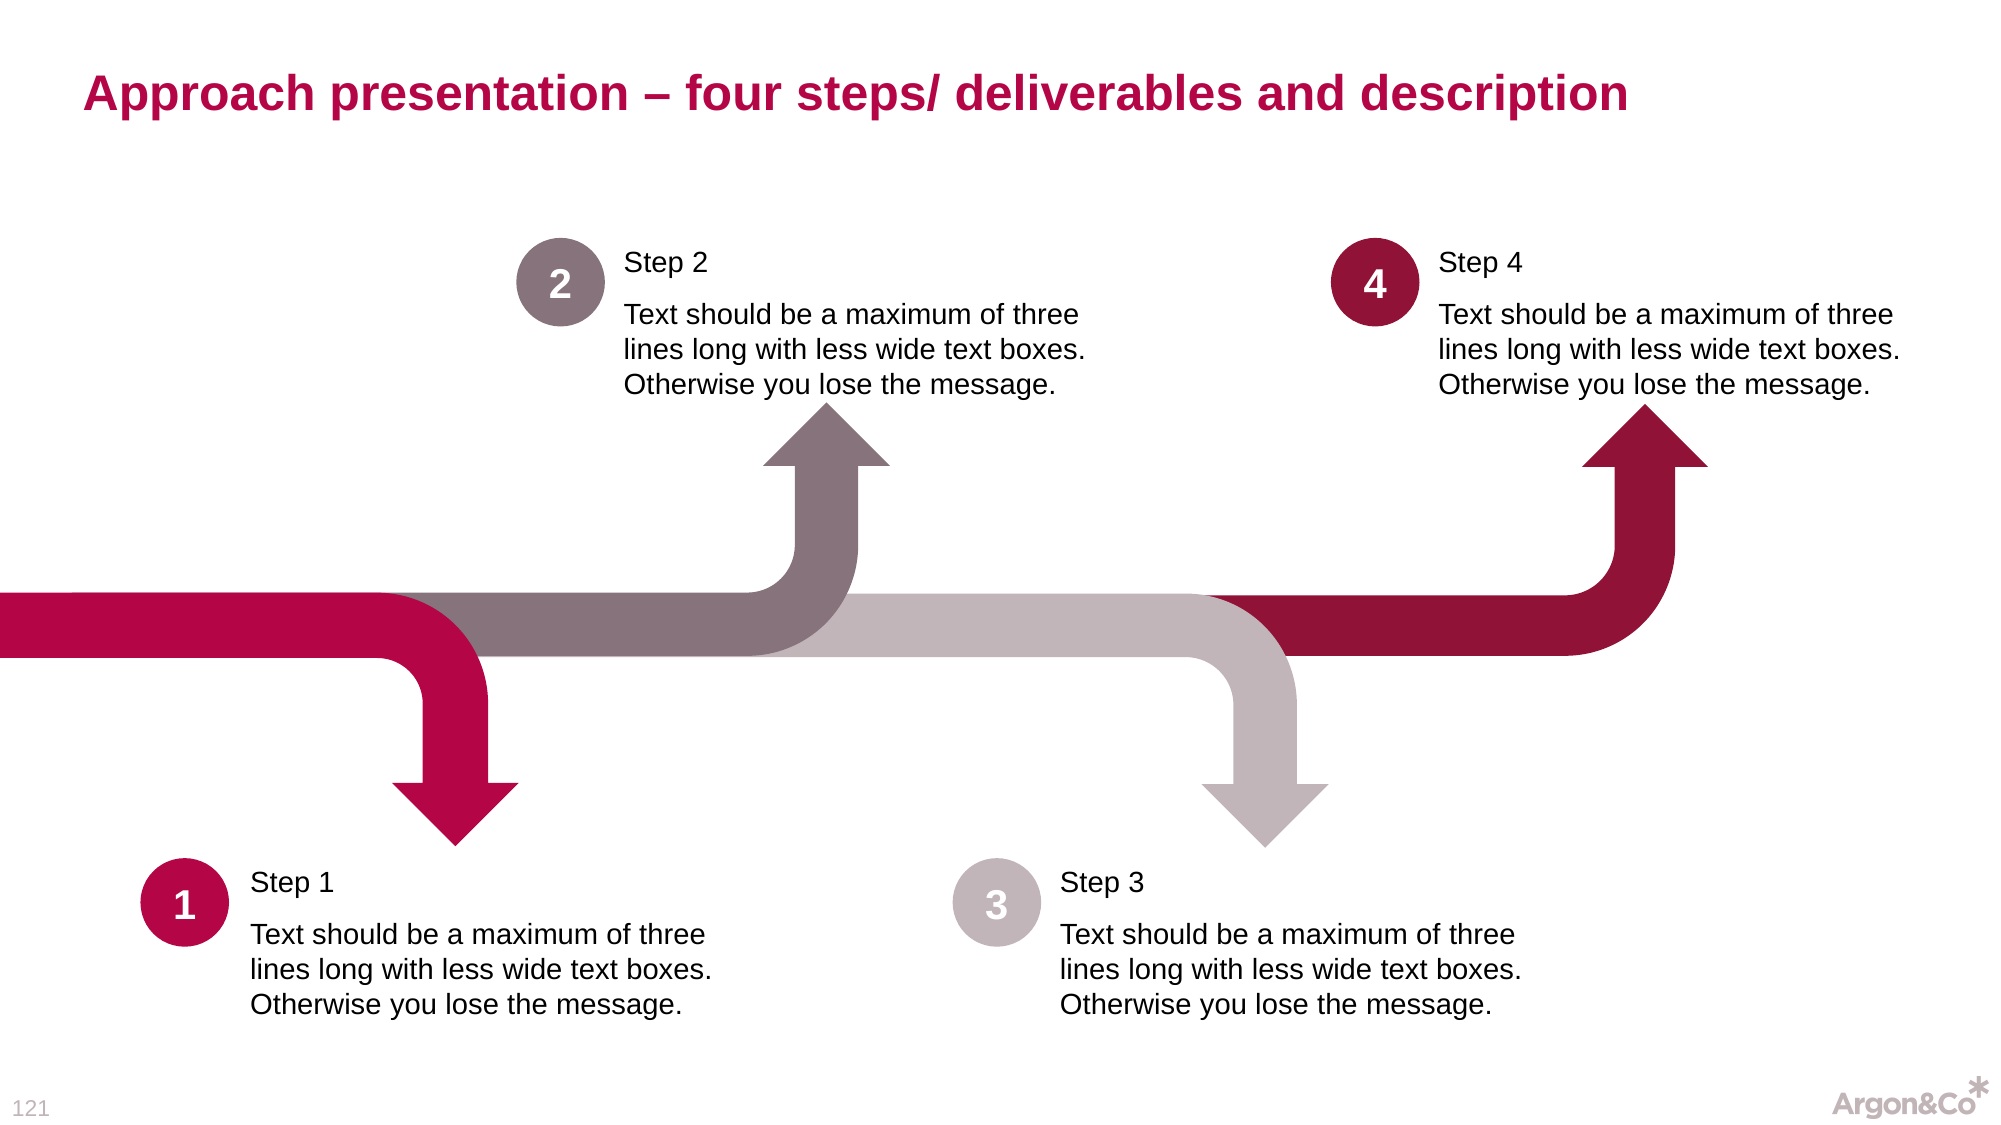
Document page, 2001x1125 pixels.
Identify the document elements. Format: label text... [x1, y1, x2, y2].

text_box Step 2 Text should be a maximum of three lines long with less wide text boxes. Otherwise you lose the message. [609, 236, 1129, 408]
text_box 1 [138, 856, 232, 949]
text_box [481, 591, 1331, 850]
text_box Step 1 Text should be a maximum of three lines long with less wide text boxes. Otherwise you lose the message. [235, 856, 756, 1028]
text_box [387, 408, 892, 658]
title Approach presentation – four steps/ deliverables and description [70, 51, 1932, 129]
text_box 2 [514, 235, 607, 329]
text_box 3 [950, 856, 1044, 949]
text_box [1210, 408, 1710, 658]
text_box 4 [1328, 235, 1422, 329]
text_box [0, 590, 521, 849]
picture [1832, 1076, 1989, 1119]
text_box Step 4 Text should be a maximum of three lines long with less wide text boxes. Otherwise you lose the message. [1423, 236, 1944, 408]
text_box Step 3 Text should be a maximum of three lines long with less wide text boxes. Otherwise you lose the message. [1045, 856, 1565, 1028]
